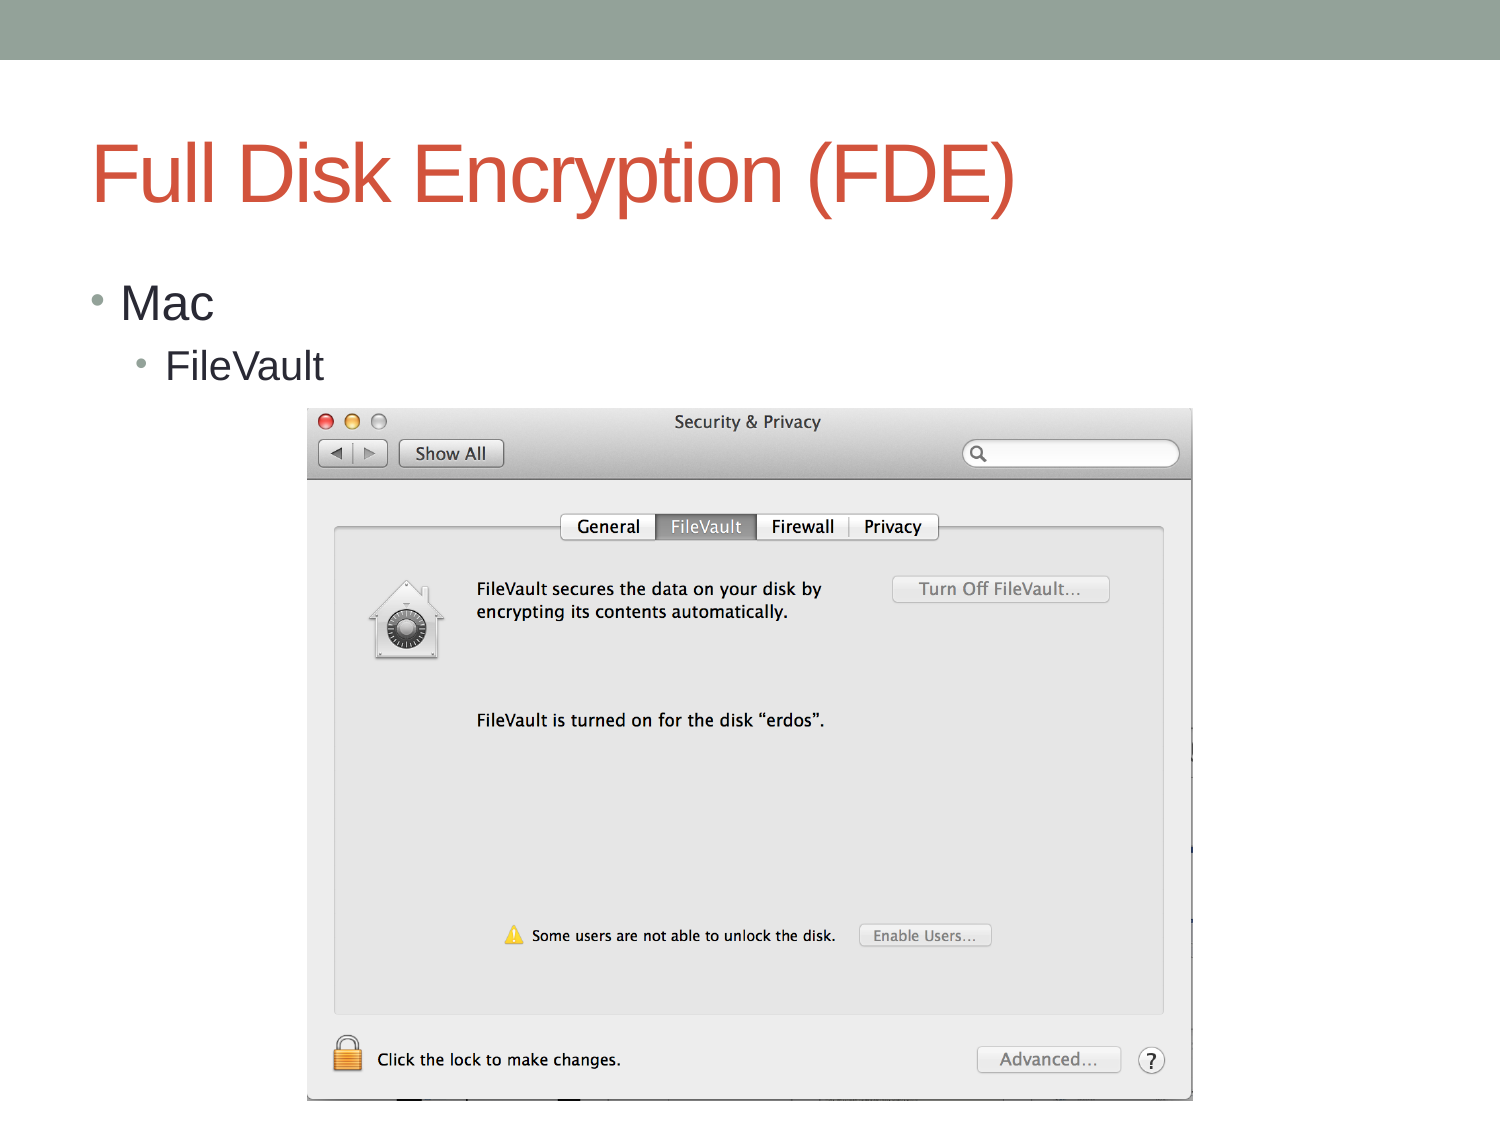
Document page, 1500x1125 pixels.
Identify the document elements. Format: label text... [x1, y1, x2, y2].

title Full Disk Encryption (FDE) [75, 87, 1425, 250]
list Mac FileVault [75, 262, 1425, 1063]
picture [306, 408, 1194, 1101]
